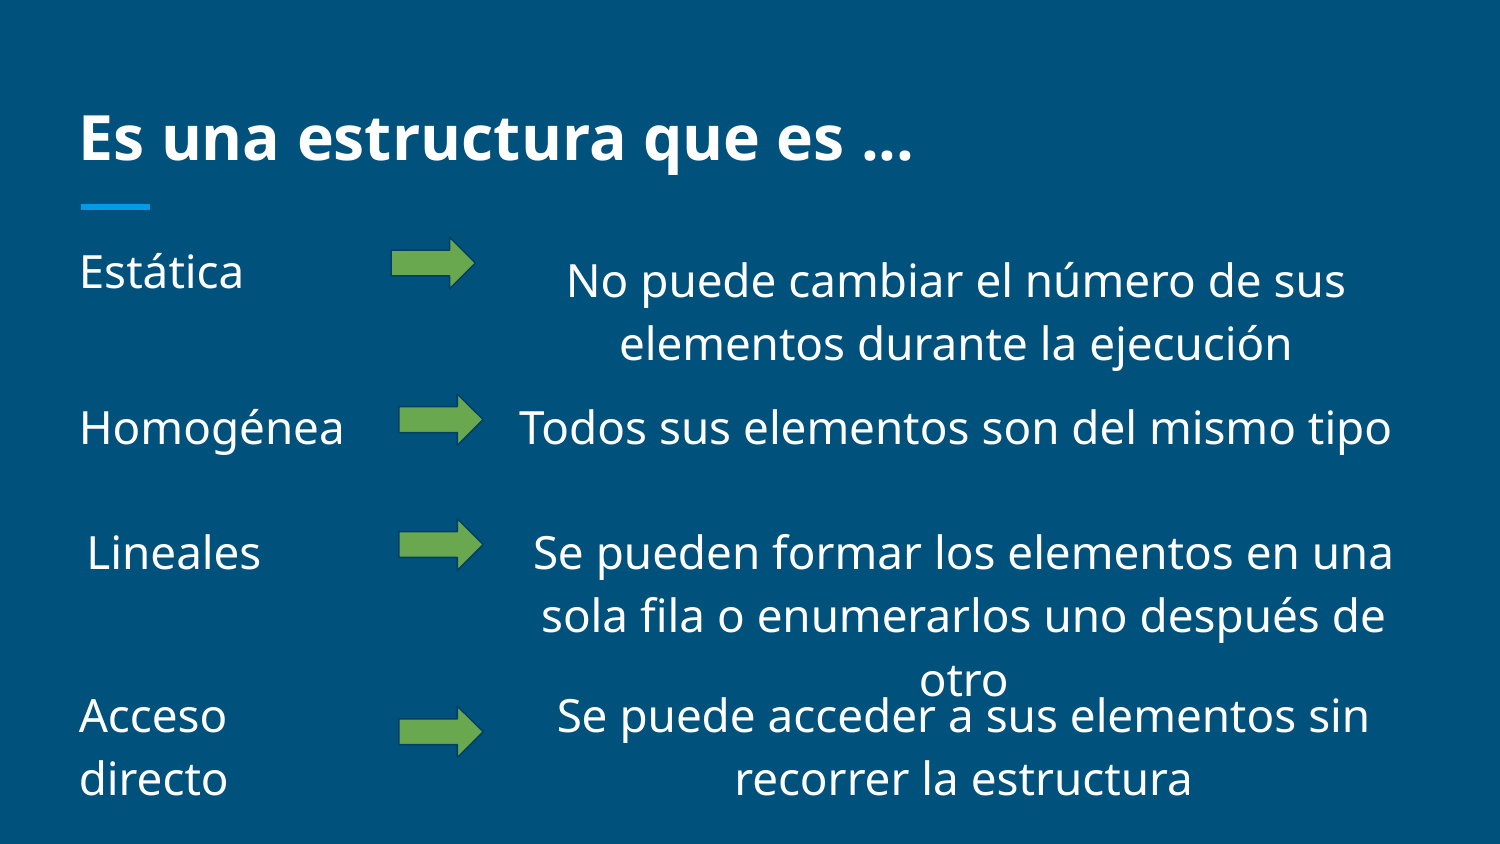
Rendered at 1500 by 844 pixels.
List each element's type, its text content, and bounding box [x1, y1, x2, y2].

picture [1179, 336, 1198, 360]
picture [1039, 771, 1052, 794]
picture [622, 336, 642, 360]
picture [936, 771, 954, 795]
picture [1196, 608, 1213, 632]
picture [1275, 608, 1295, 632]
picture [544, 608, 560, 632]
picture [1076, 608, 1096, 631]
picture [605, 608, 624, 632]
picture [962, 336, 981, 359]
picture [186, 765, 199, 795]
picture [868, 771, 887, 795]
text_box [398, 518, 483, 571]
picture [728, 336, 748, 360]
list Homogénea [63, 375, 392, 464]
picture [987, 330, 1000, 360]
picture [660, 336, 679, 360]
picture [1143, 598, 1163, 632]
picture [1363, 608, 1383, 632]
picture [851, 771, 864, 794]
picture [1153, 771, 1166, 794]
picture [787, 608, 806, 631]
picture [826, 336, 842, 360]
picture [1156, 336, 1172, 360]
picture [755, 771, 775, 795]
picture [739, 771, 752, 794]
picture [720, 608, 742, 632]
list Acceso directo [63, 663, 392, 751]
picture [760, 608, 780, 632]
picture [832, 771, 845, 794]
picture [1012, 608, 1029, 632]
picture [566, 608, 588, 632]
picture [1020, 765, 1033, 795]
list Se puede acceder a sus elementos sin recorrer la estructura [483, 663, 1445, 751]
list Se pueden formar los elementos en una sola fila o enumerarlos uno después de otro [483, 500, 1445, 589]
picture [1283, 597, 1290, 604]
picture [687, 336, 691, 359]
picture [1335, 598, 1356, 632]
picture [895, 771, 908, 794]
picture [912, 608, 925, 631]
picture [82, 761, 103, 795]
picture [999, 771, 1016, 795]
picture [682, 608, 701, 632]
picture [780, 330, 794, 360]
picture [1248, 608, 1268, 632]
picture [140, 771, 159, 795]
list No puede cambiar el número de sus elementos durante la ejecución [475, 228, 1437, 316]
picture [815, 608, 835, 632]
picture [1103, 608, 1124, 632]
picture [985, 608, 1006, 632]
picture [1092, 336, 1112, 360]
picture [781, 771, 798, 795]
picture [1220, 608, 1241, 642]
title Es una estructura que es ... [63, 75, 1437, 188]
picture [1130, 336, 1150, 360]
list Todos sus elementos son del mismo tipo [475, 375, 1437, 464]
text_box [398, 705, 483, 758]
text_box [398, 393, 475, 446]
picture [1054, 336, 1073, 360]
picture [1170, 771, 1188, 795]
picture [1206, 336, 1222, 360]
picture [1125, 771, 1145, 795]
picture [641, 598, 657, 631]
text_box [391, 237, 476, 289]
picture [885, 608, 905, 632]
picture [934, 336, 953, 360]
picture [166, 771, 182, 795]
list Estática [63, 219, 392, 307]
picture [1048, 608, 1067, 632]
picture [1301, 608, 1317, 632]
picture [755, 336, 775, 359]
picture [955, 608, 968, 631]
picture [692, 336, 721, 359]
picture [843, 608, 877, 631]
picture [1171, 608, 1191, 632]
picture [1085, 771, 1102, 795]
picture [803, 771, 824, 795]
picture [1240, 336, 1261, 360]
picture [928, 608, 947, 632]
picture [974, 771, 994, 795]
picture [889, 336, 909, 360]
picture [1005, 336, 1025, 360]
picture [918, 336, 931, 359]
picture [1106, 765, 1119, 795]
picture [798, 336, 820, 360]
picture [1113, 336, 1122, 370]
picture [204, 771, 225, 795]
picture [1249, 325, 1256, 332]
picture [123, 771, 136, 794]
picture [1058, 771, 1078, 795]
picture [1269, 336, 1288, 359]
list Lineales [71, 500, 399, 589]
picture [860, 326, 881, 360]
